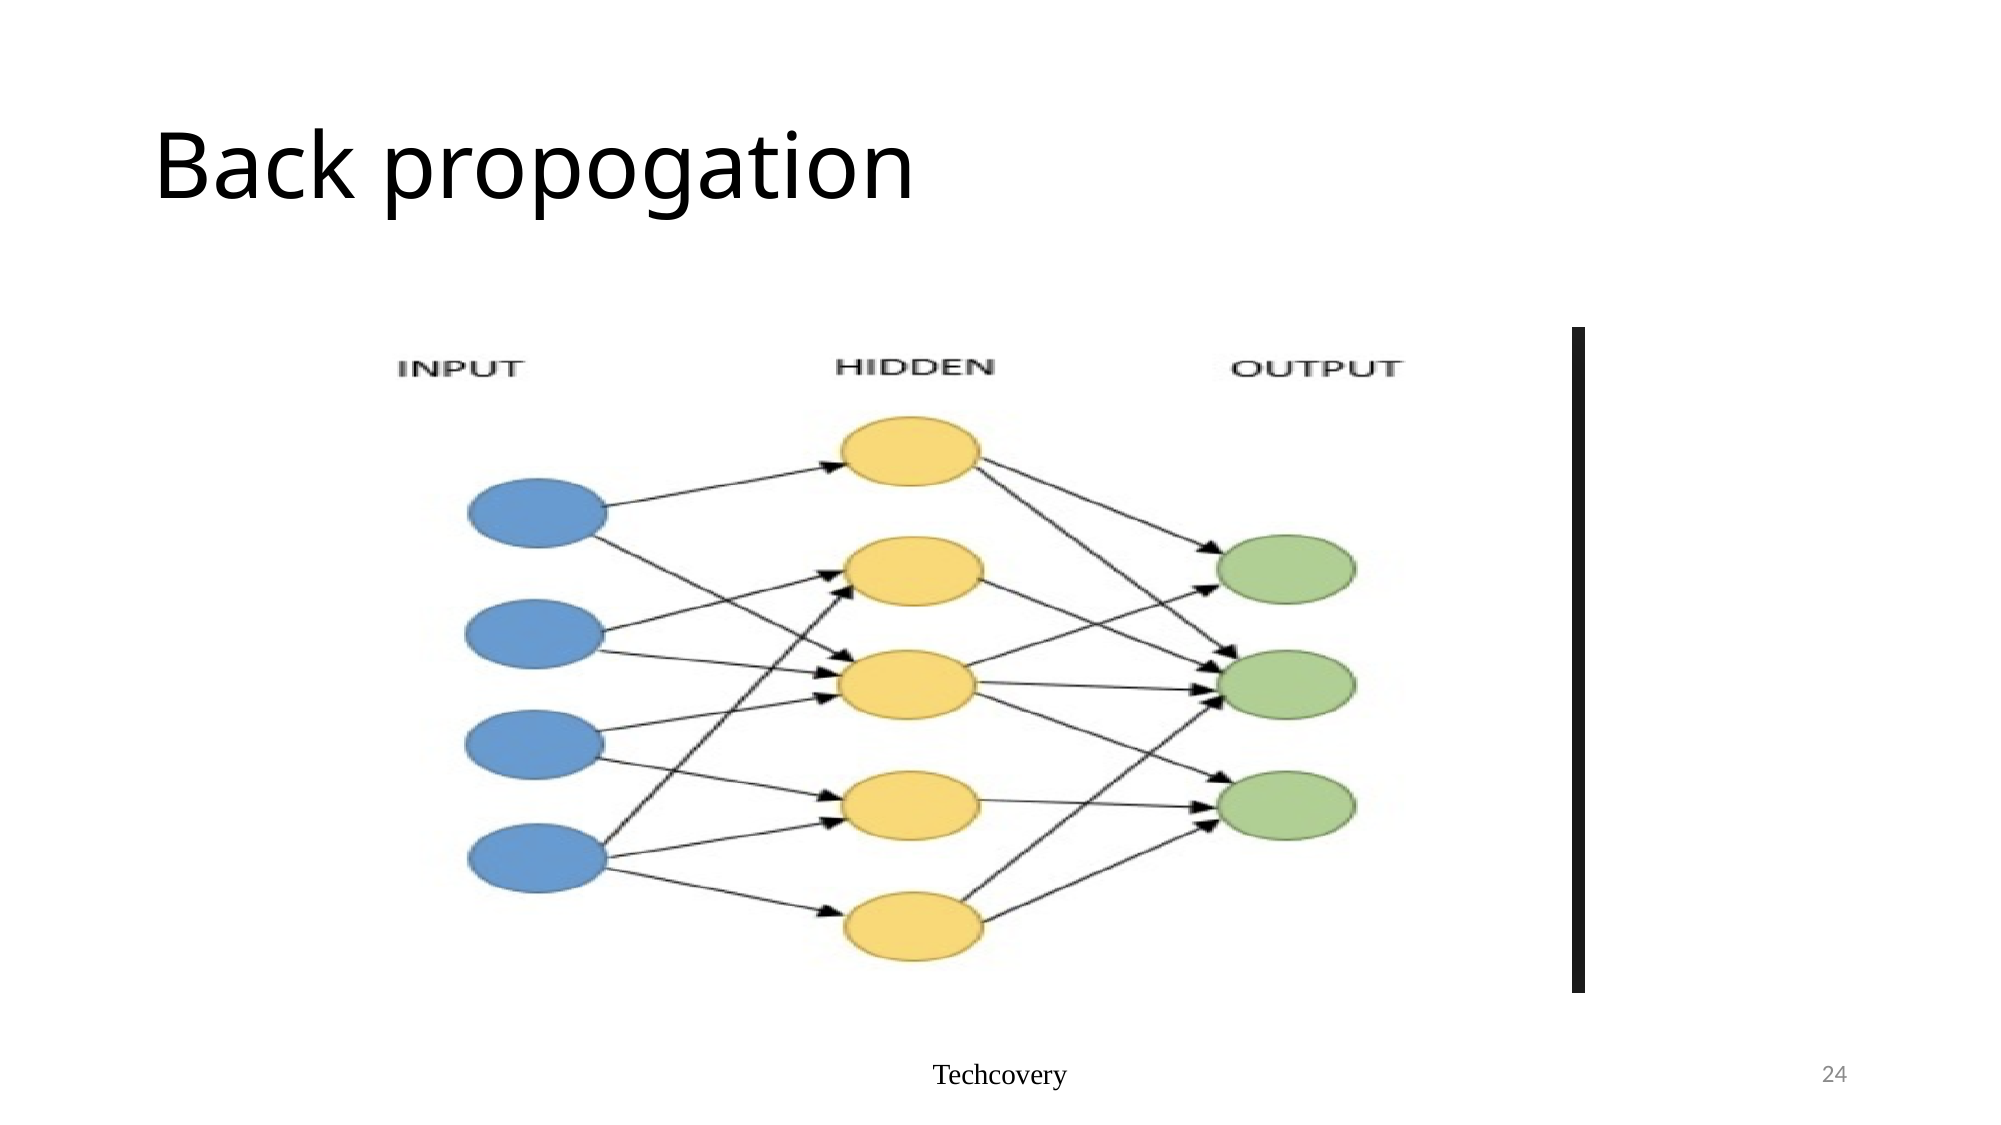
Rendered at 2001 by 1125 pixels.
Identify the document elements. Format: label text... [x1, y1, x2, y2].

slide_number 24 [1412, 1042, 1863, 1103]
footer Techcovery [662, 1042, 1338, 1103]
title Back propogation [137, 59, 1863, 278]
picture [313, 327, 1585, 993]
